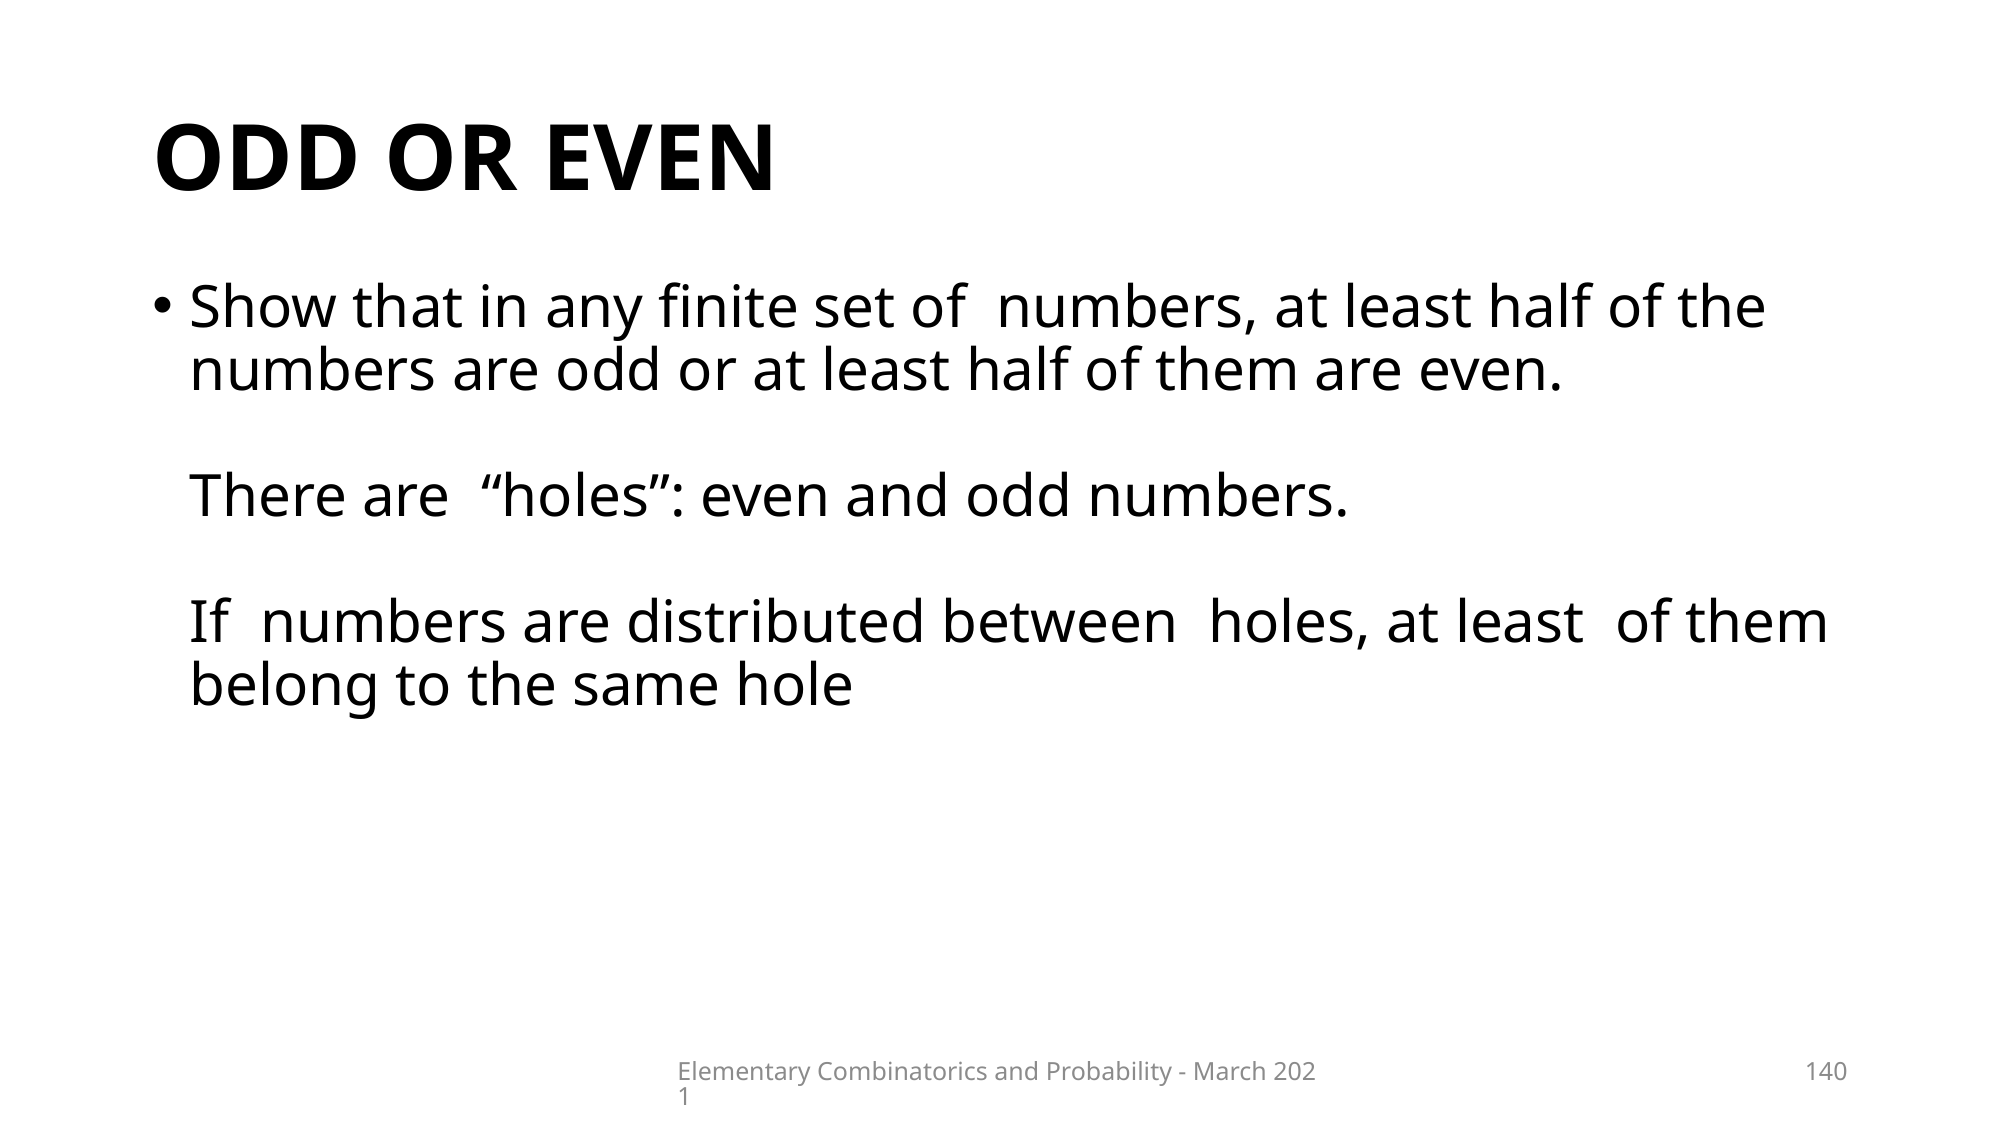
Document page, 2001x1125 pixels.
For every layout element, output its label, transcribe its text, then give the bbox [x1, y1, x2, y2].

footer Elementary Combinatorics and Probability - March 2021 [662, 1042, 1338, 1103]
title Odd or even [137, 52, 1863, 270]
slide_number 140 [1412, 1042, 1863, 1103]
